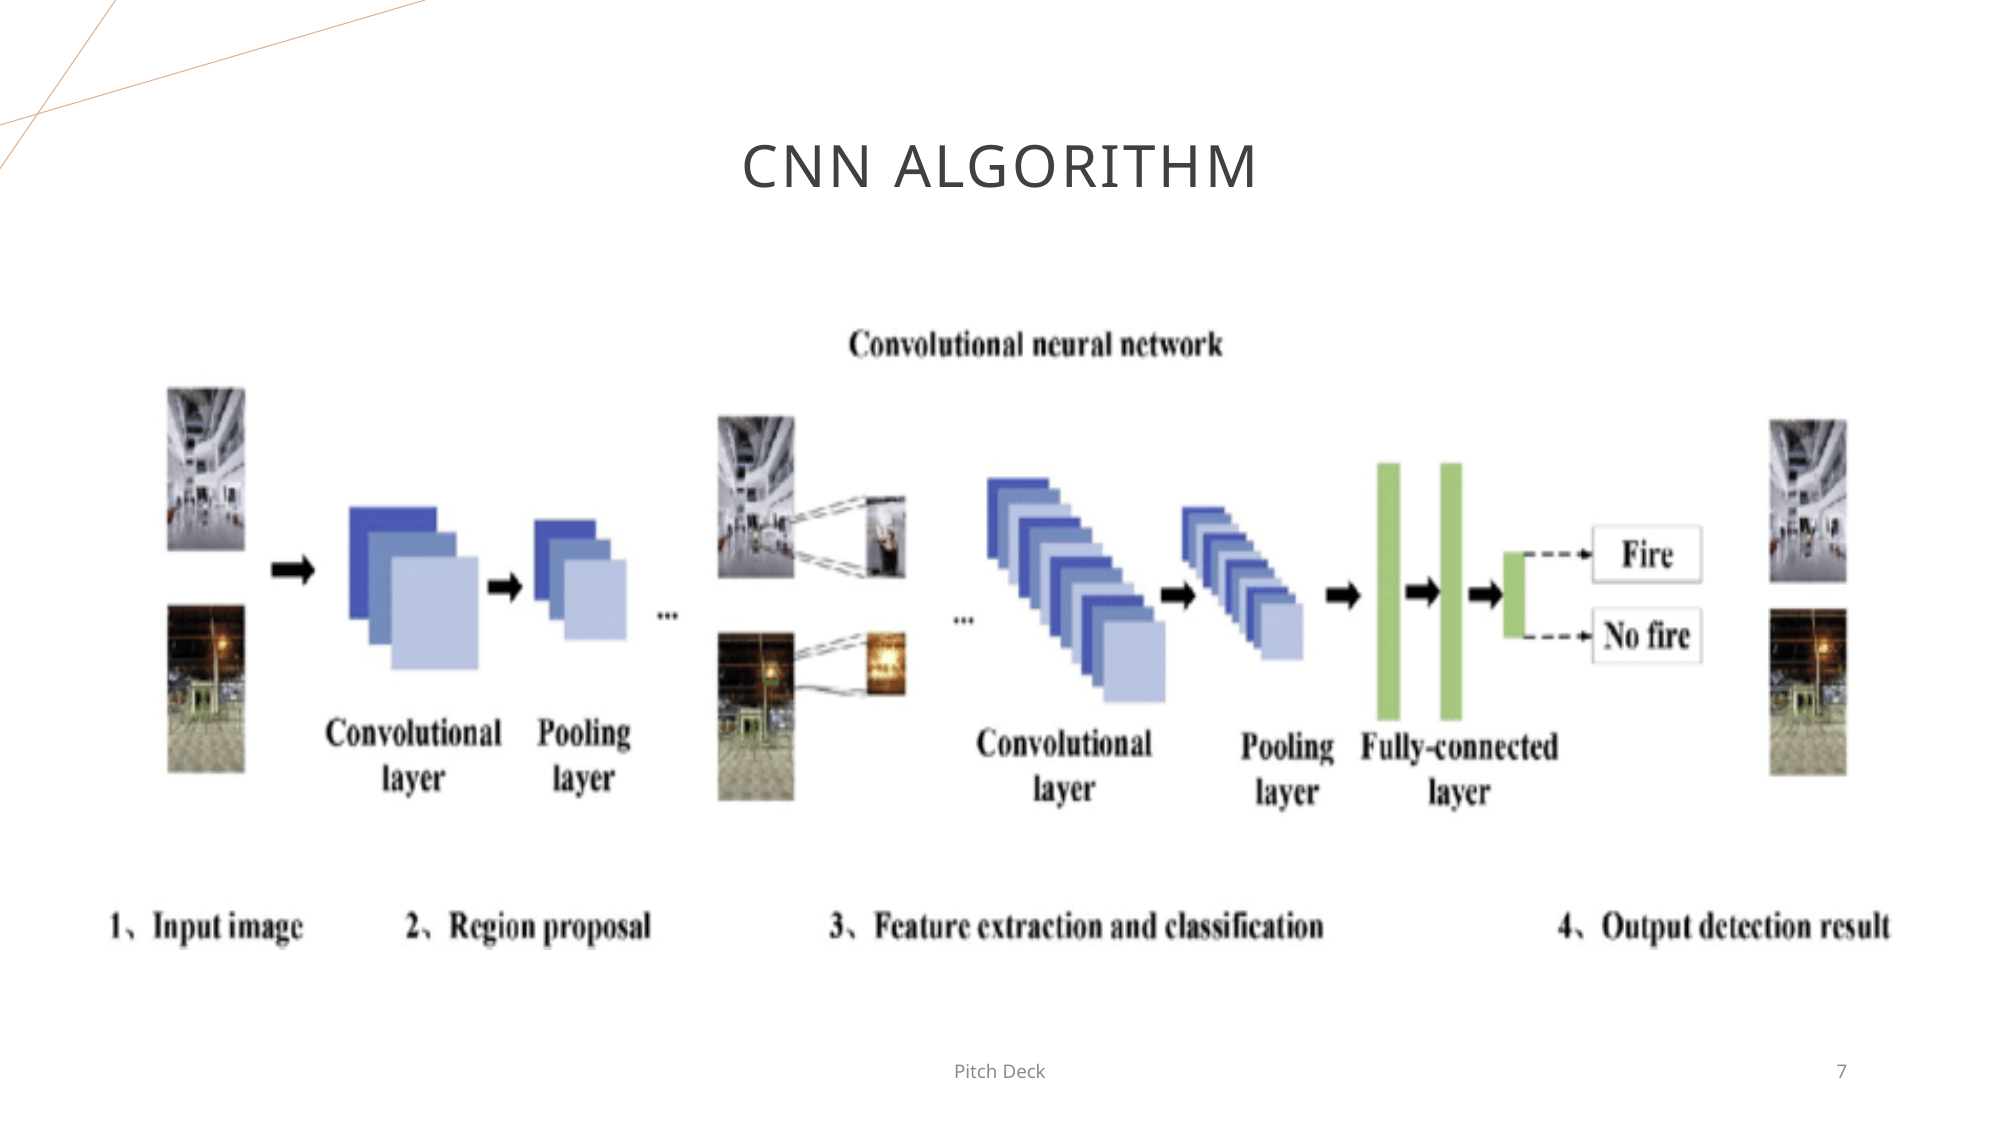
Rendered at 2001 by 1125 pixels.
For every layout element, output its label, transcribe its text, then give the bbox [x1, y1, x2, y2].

title CNN ALGORITHM [137, 59, 1863, 278]
footer Pitch Deck [662, 1042, 1338, 1103]
picture [107, 327, 1893, 950]
slide_number 7 [1412, 1042, 1863, 1103]
